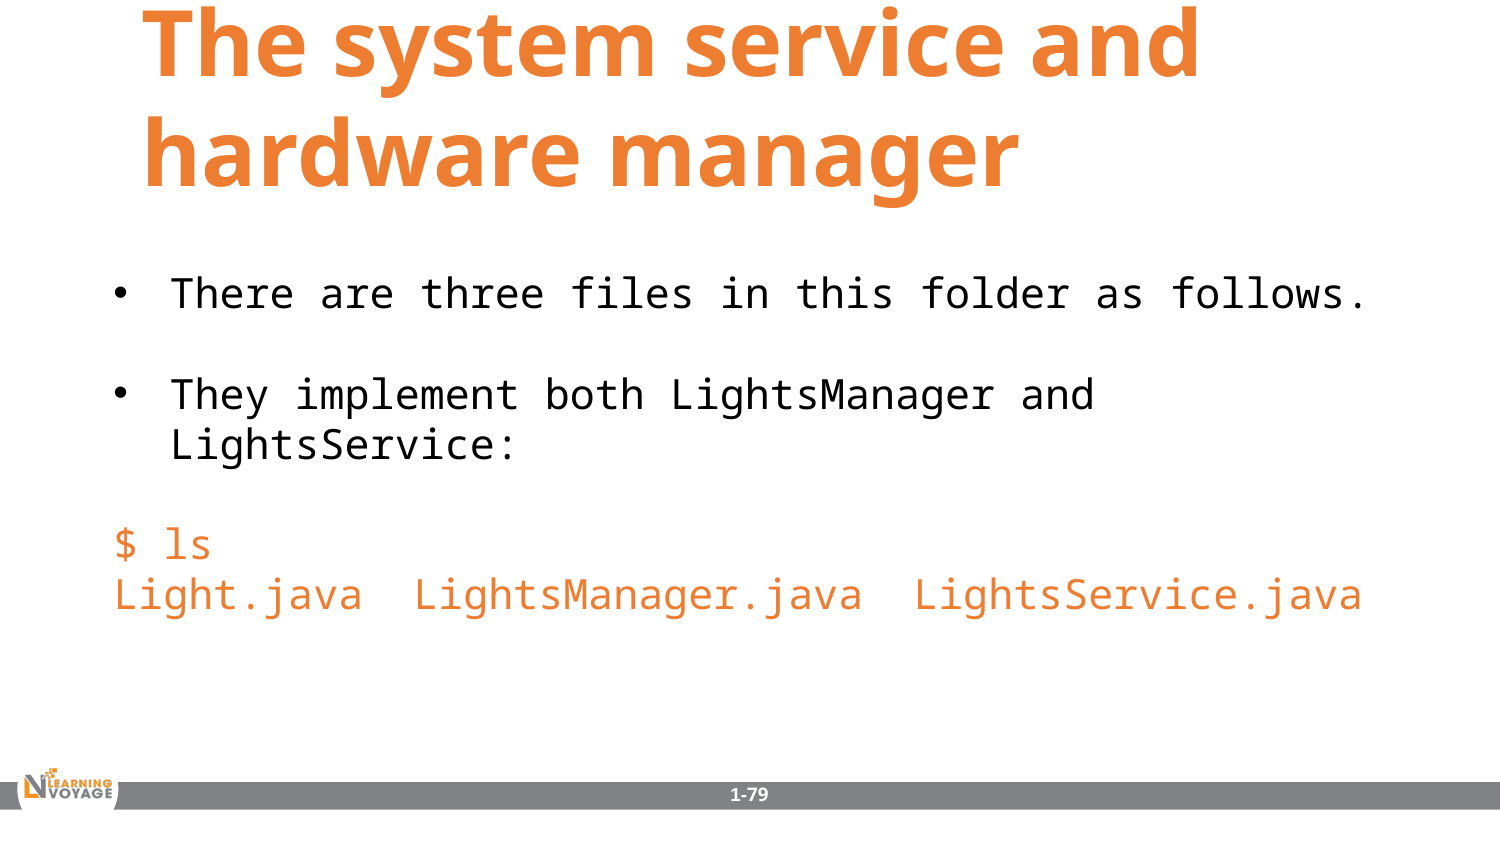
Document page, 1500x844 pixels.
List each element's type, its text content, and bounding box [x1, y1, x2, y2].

slide_number 1-79 [692, 770, 784, 821]
text_box There are three files in this folder as follows. They implement both LightsManager and LightsService: $ ls Light.java LightsManager.java LightsService.java [113, 265, 1387, 618]
picture [0, 706, 144, 844]
text_box The system service and hardware manager [126, 37, 1434, 153]
